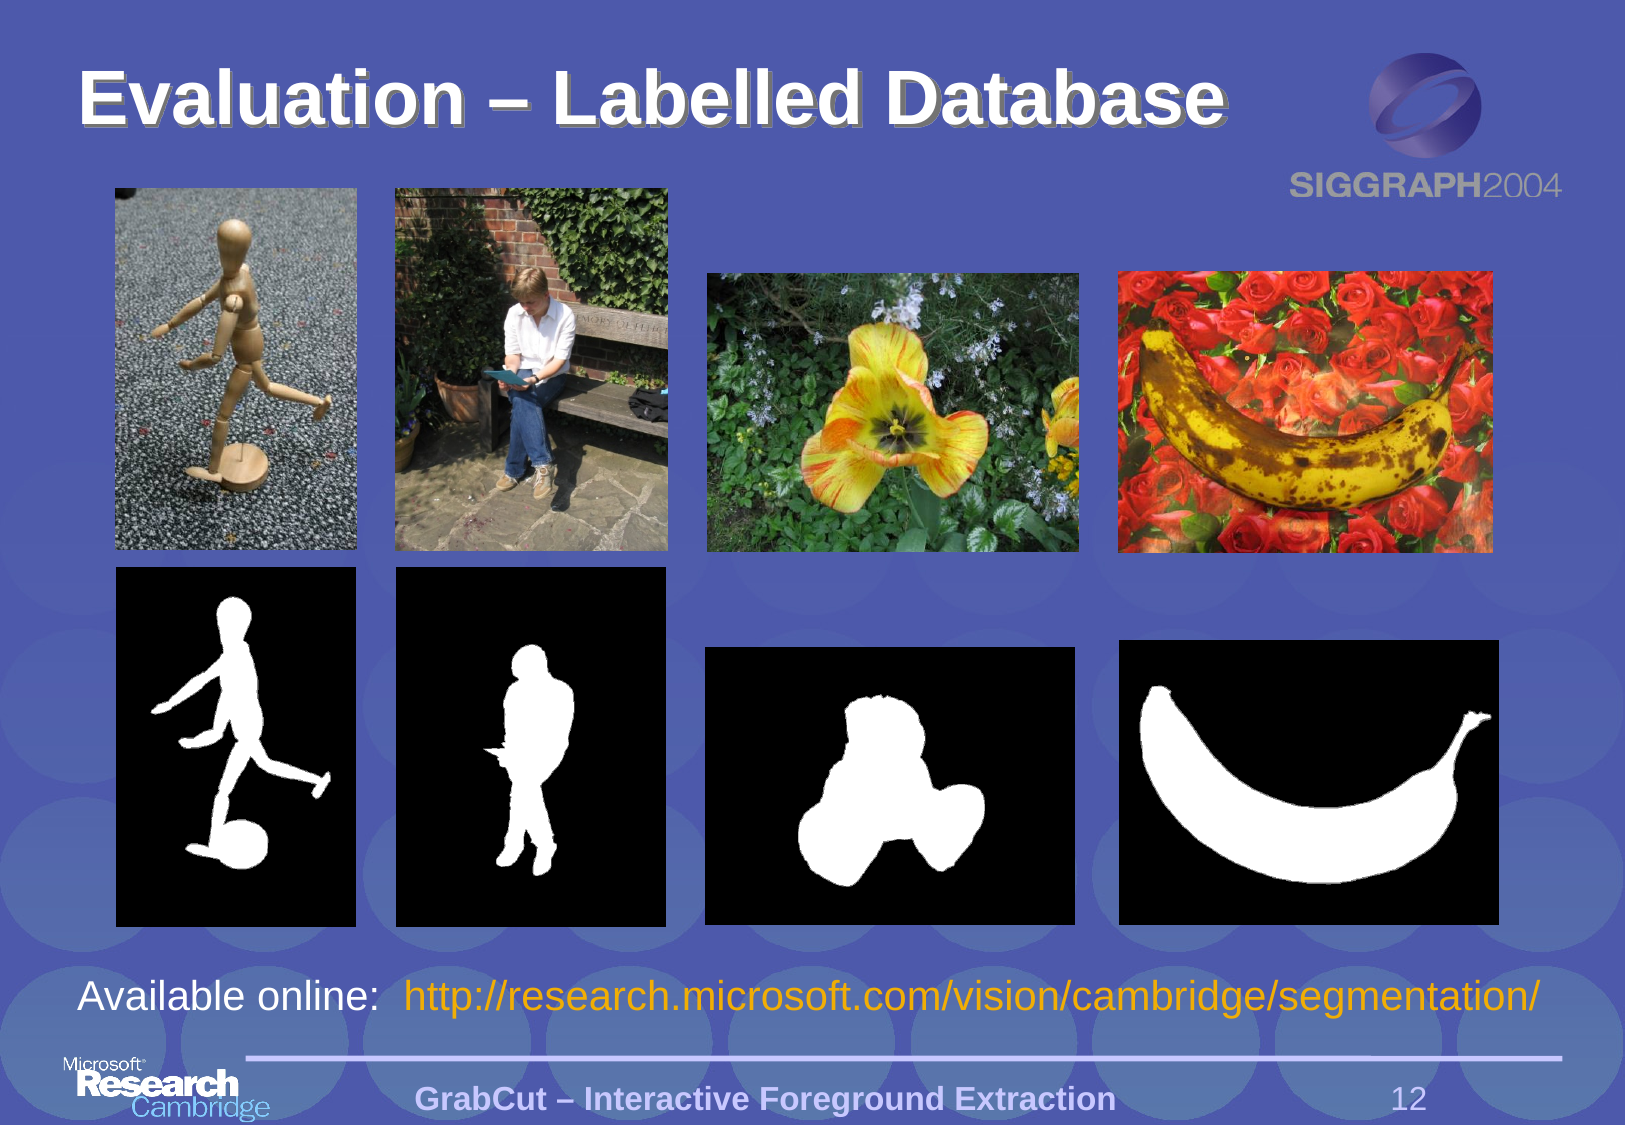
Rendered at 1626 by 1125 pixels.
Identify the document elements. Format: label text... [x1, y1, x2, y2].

text_box Available online: http://research.microsoft.com/vision/cambridge/segmentation/ [62, 960, 1563, 1026]
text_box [62, 1056, 1563, 1125]
picture [0, 0, 1625, 1125]
title Evaluation – Labelled Database [62, 0, 1302, 188]
